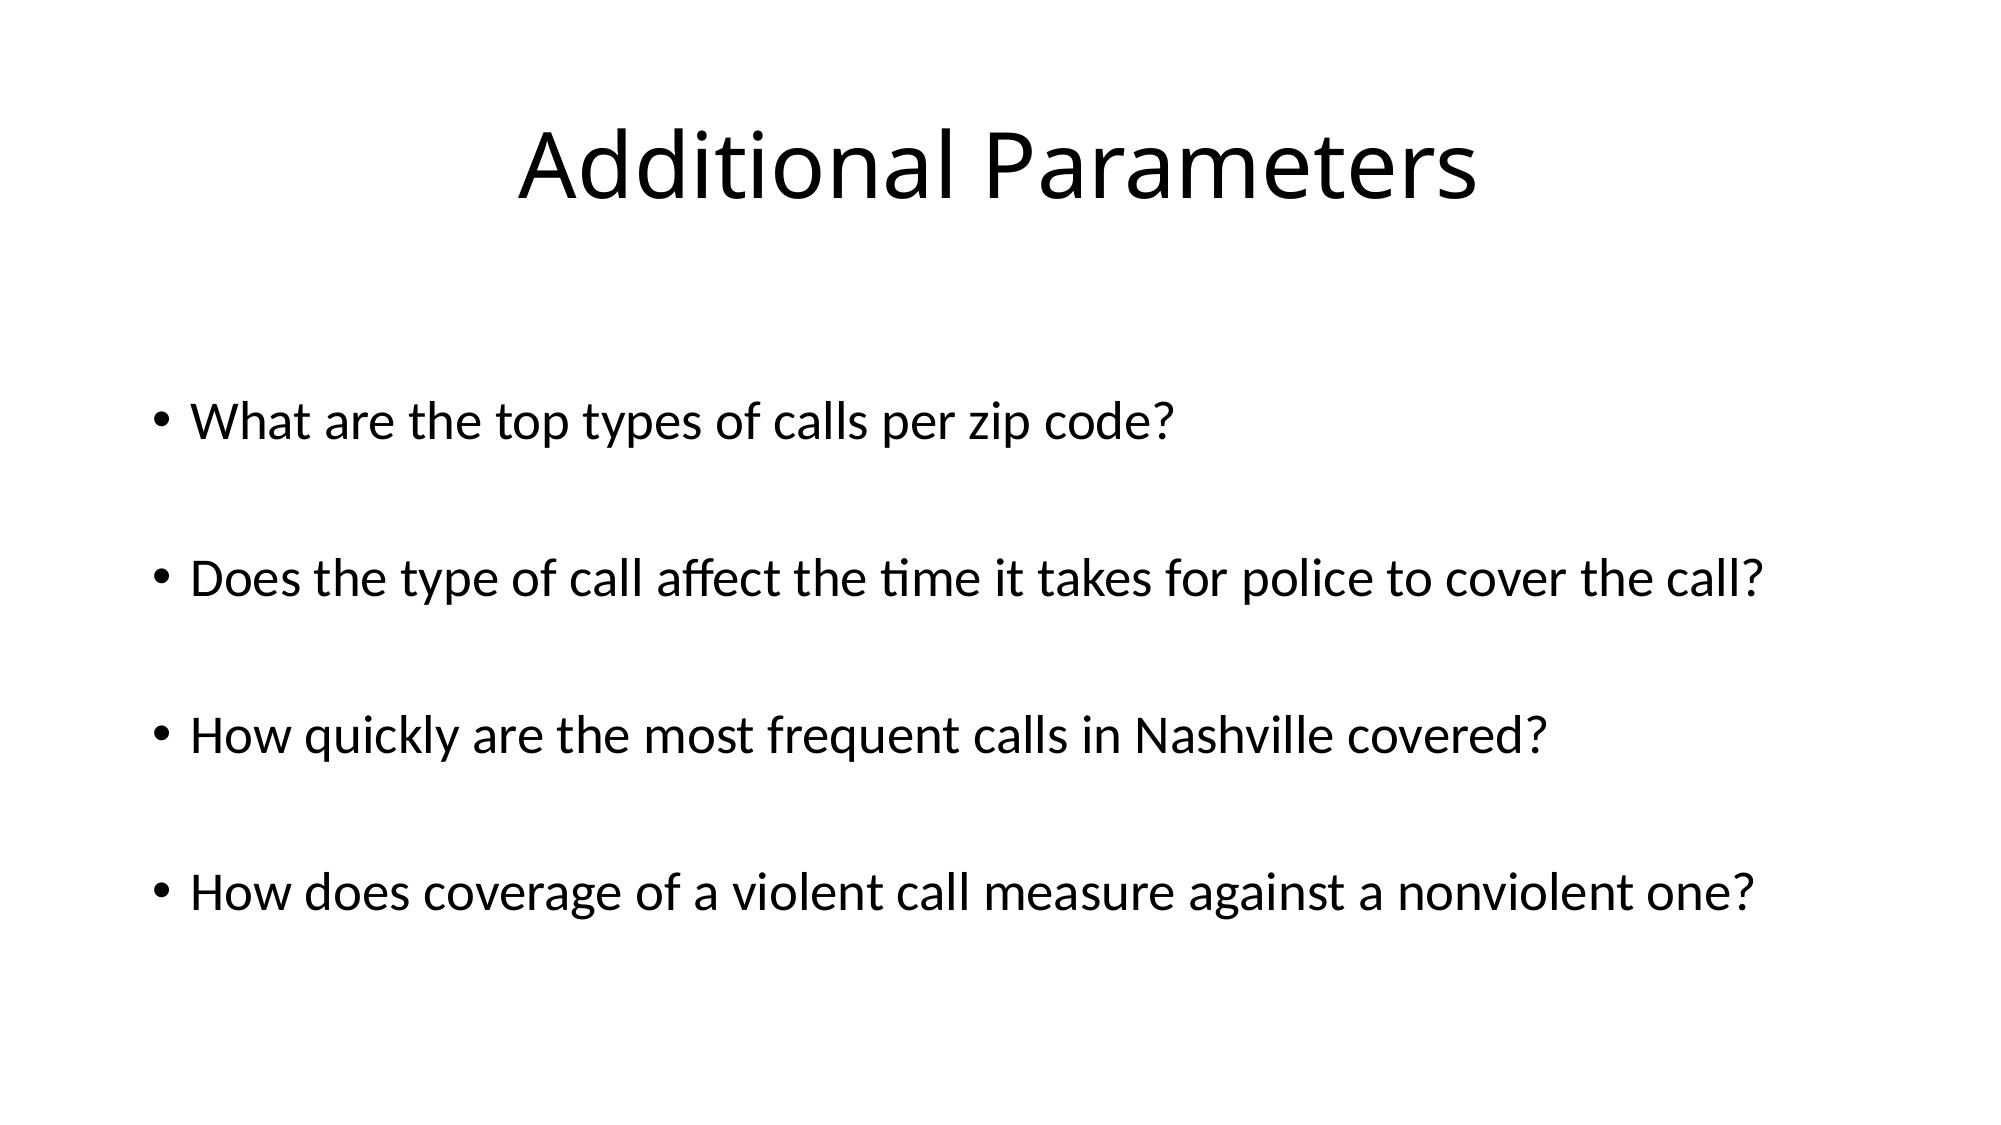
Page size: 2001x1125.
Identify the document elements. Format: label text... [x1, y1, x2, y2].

list What are the top types of calls per zip code? Does the type of call affect the time it takes for police to cover the call? How quickly are the most frequent calls in Nashville covered? How does coverage of a violent call measure against a nonviolent one? [137, 299, 1863, 1014]
title Additional Parameters [137, 59, 1863, 278]
